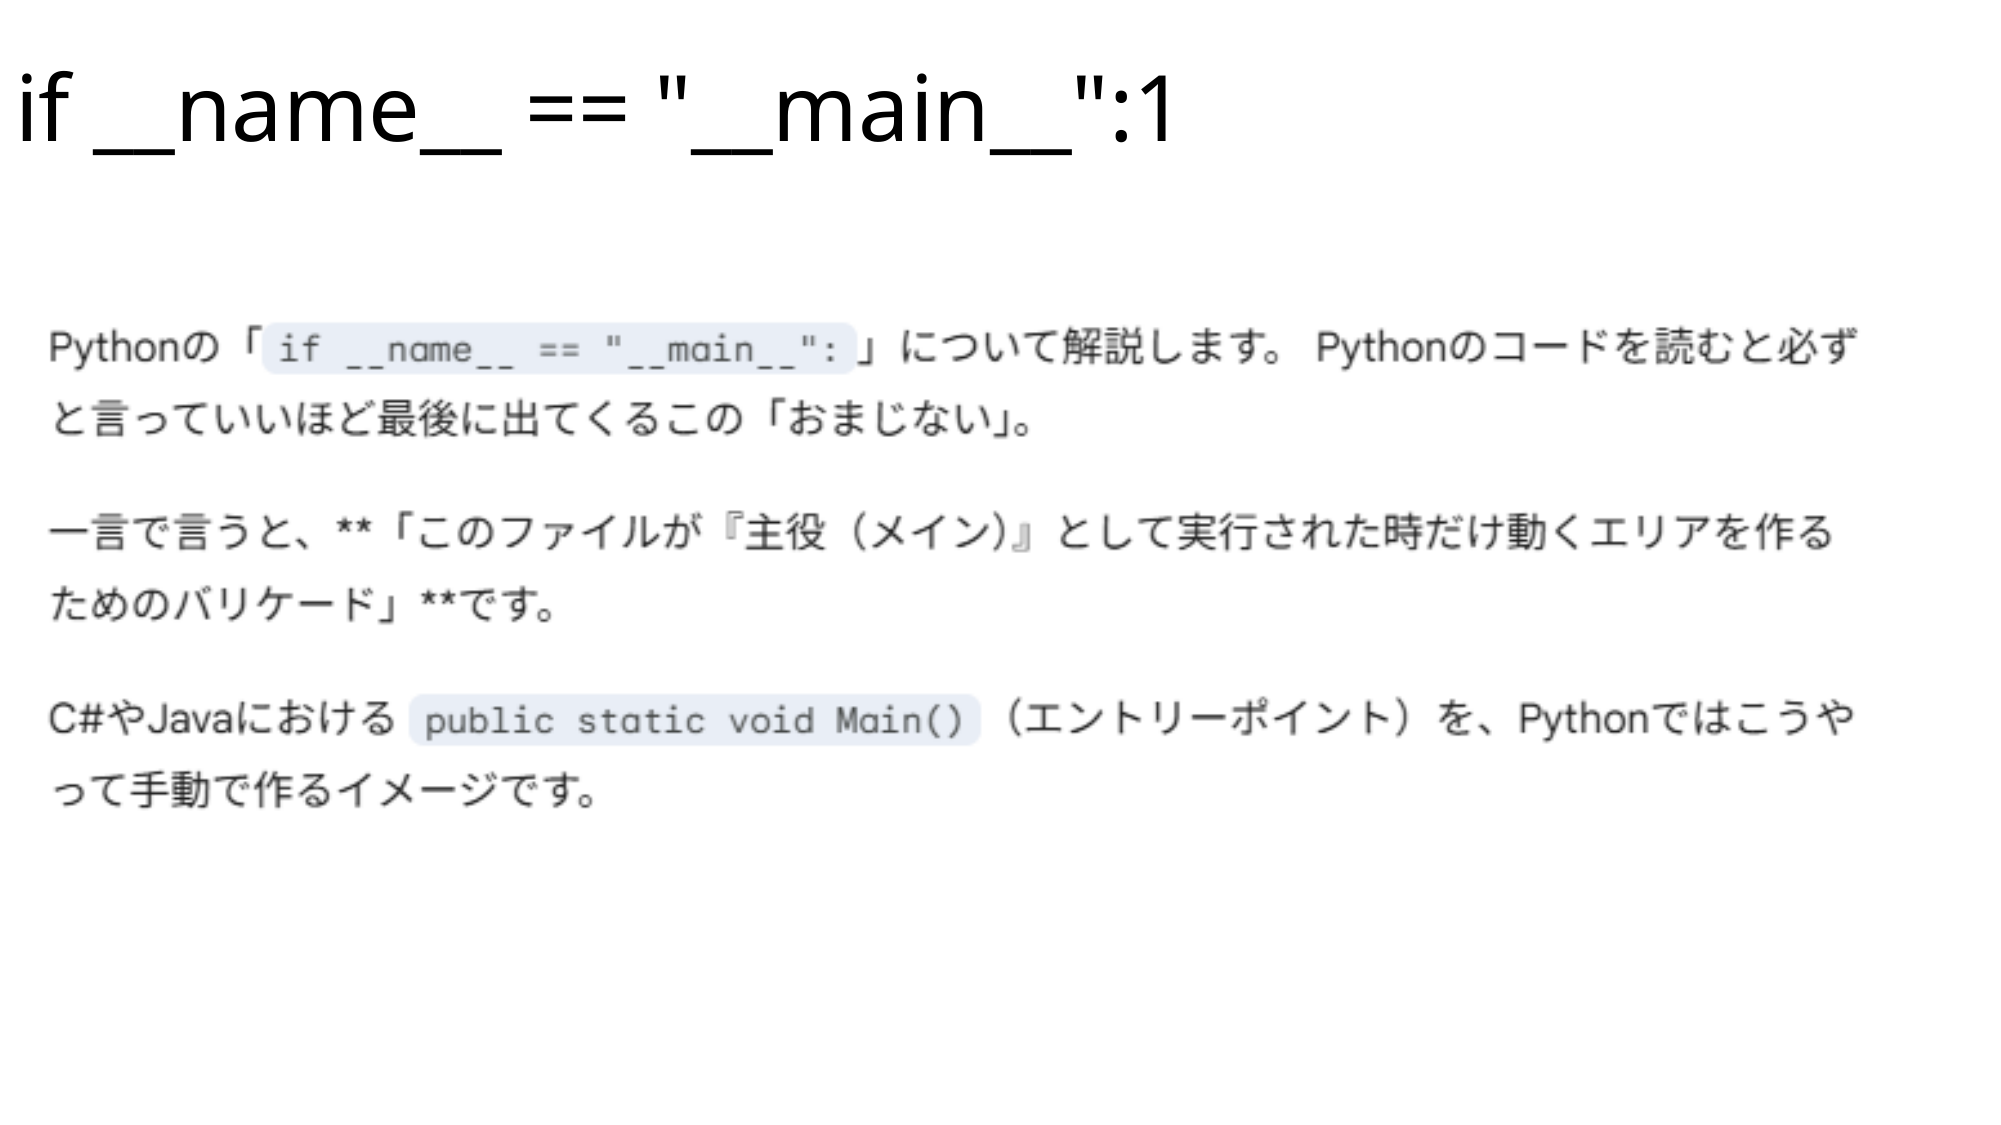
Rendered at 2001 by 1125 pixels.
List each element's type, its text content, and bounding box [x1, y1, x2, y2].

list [17, 295, 1894, 830]
title if __name__ == "__main__":1 [0, 3, 1725, 221]
